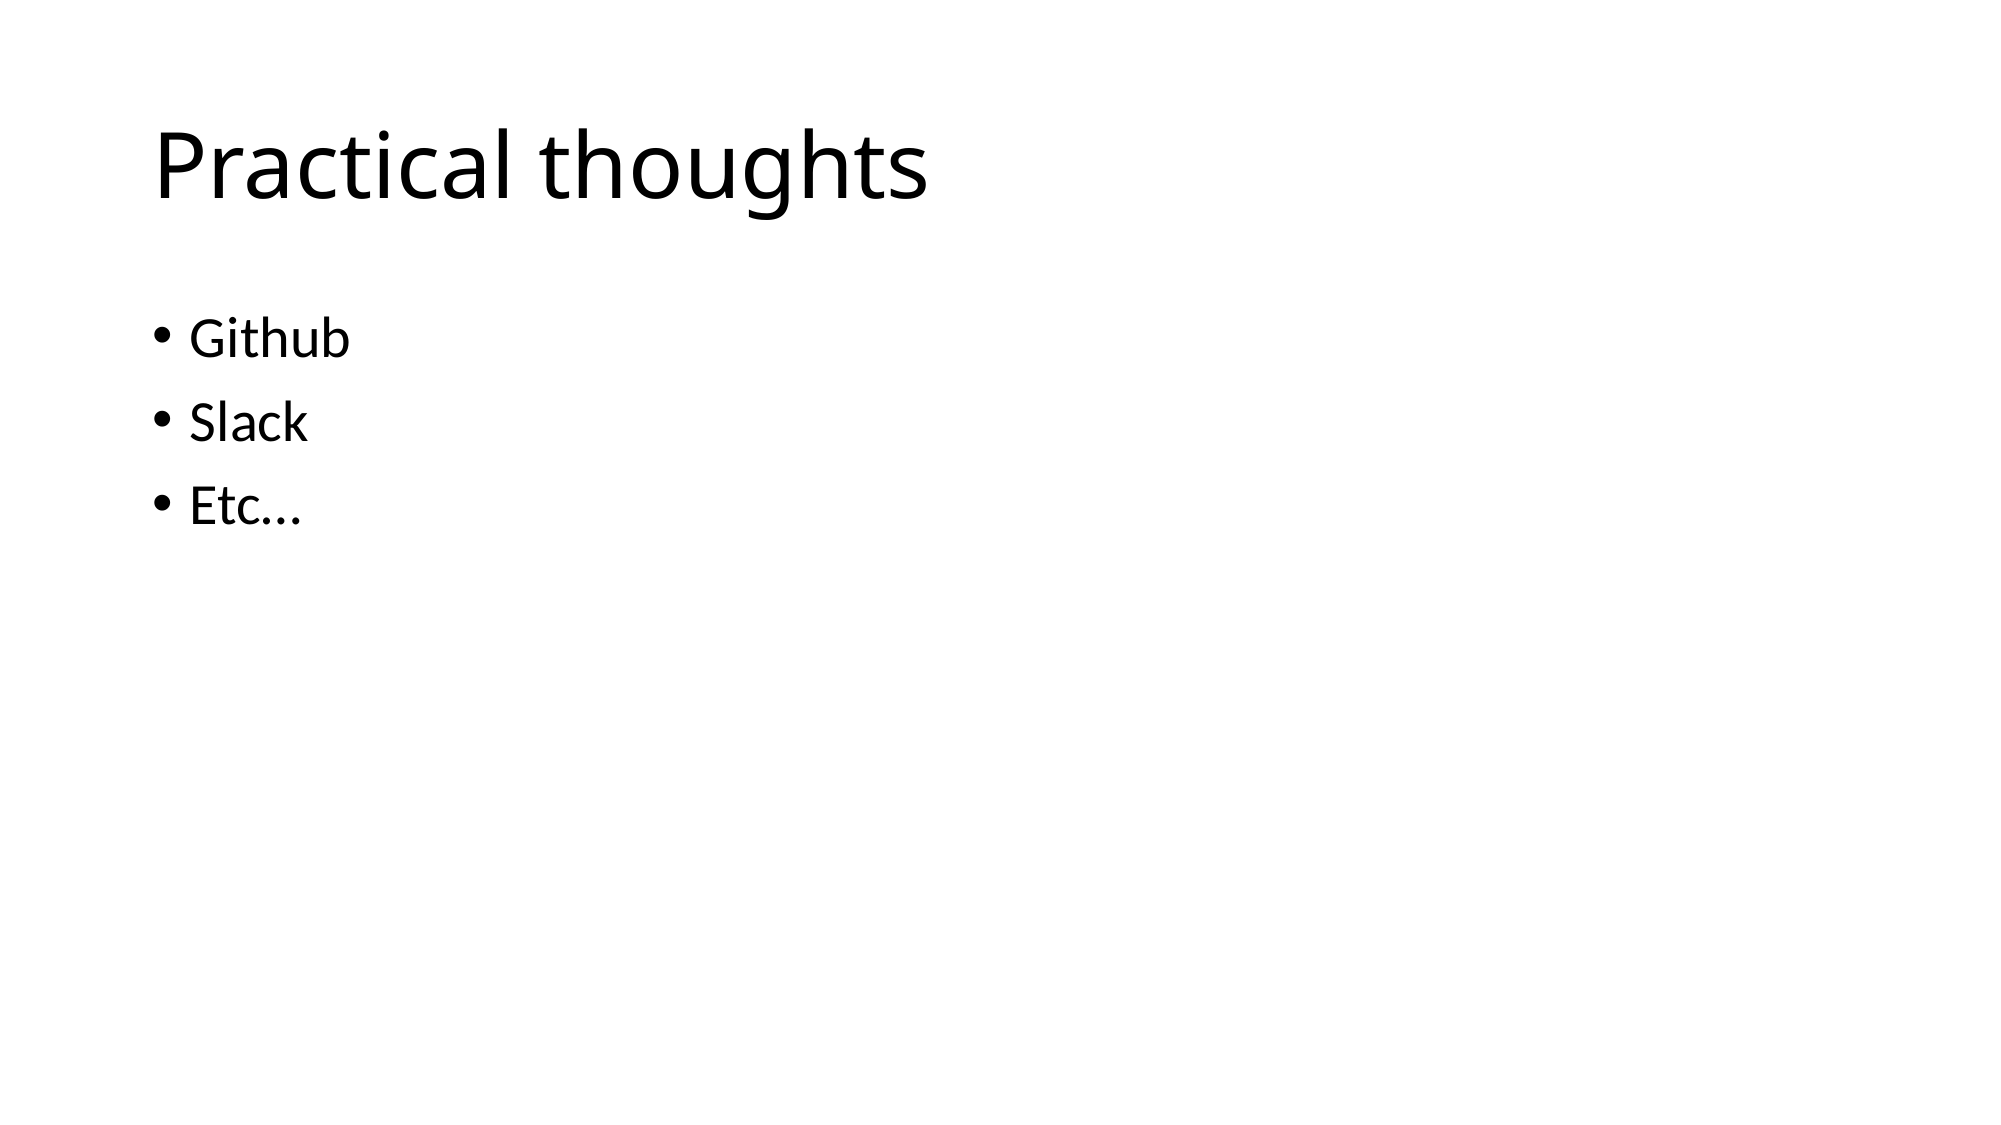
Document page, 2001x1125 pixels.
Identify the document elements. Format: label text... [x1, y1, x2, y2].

title Practical thoughts [137, 59, 1863, 278]
list Github Slack Etc… [137, 299, 1863, 1014]
